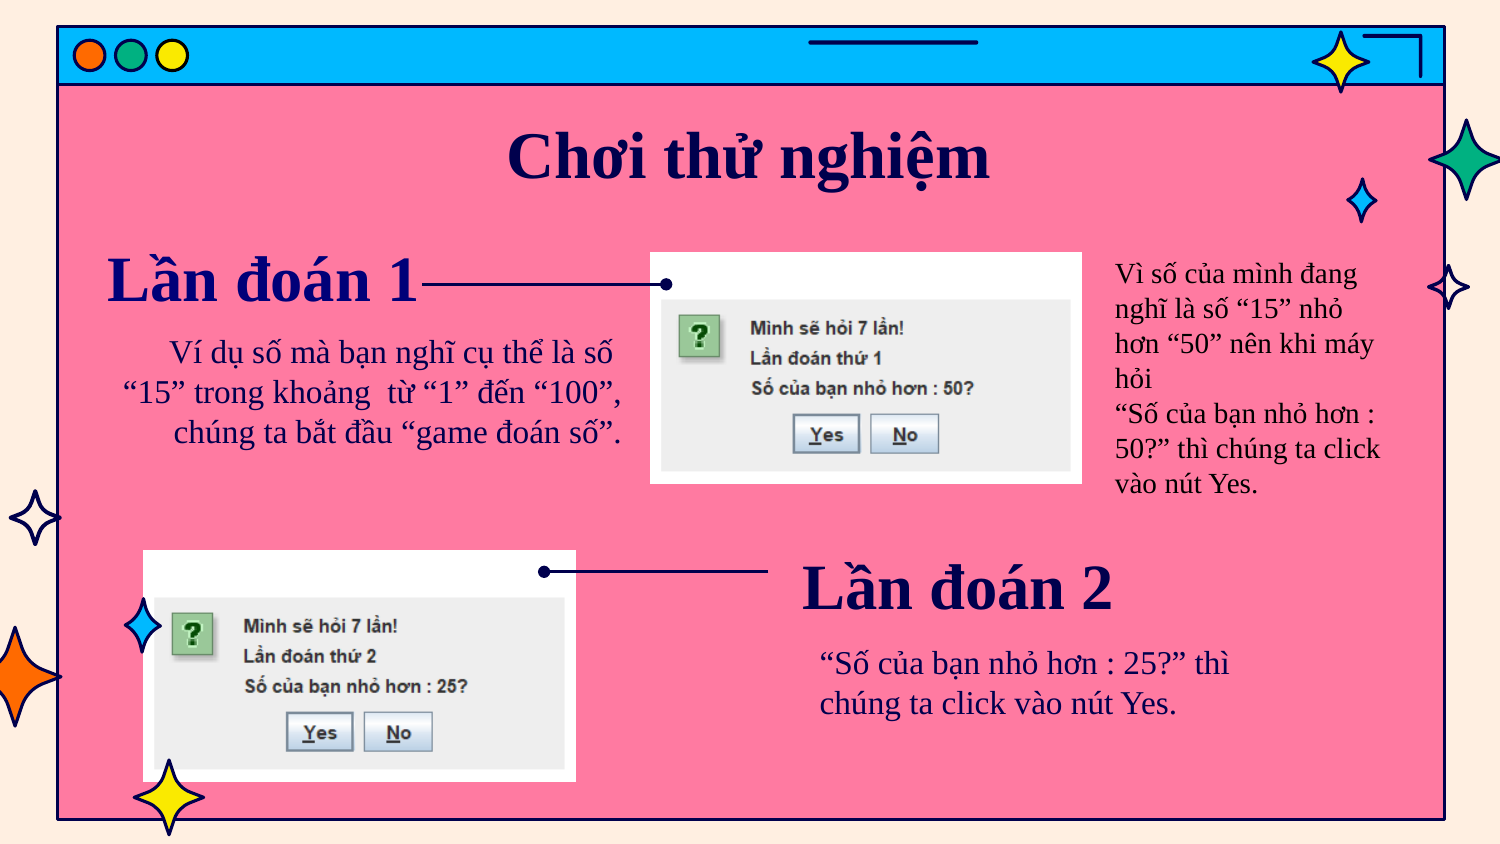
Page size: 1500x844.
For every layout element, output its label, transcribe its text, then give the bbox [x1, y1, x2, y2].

picture [204, 549, 576, 782]
title Chơi thử nghiệm [114, 96, 1307, 191]
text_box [1312, 31, 1500, 310]
title Lần đoán 2 [787, 529, 1238, 615]
title Lần đoán 1 [75, 221, 435, 322]
picture [649, 251, 1082, 484]
subtitle Ví dụ số mà bạn nghĩ cụ thể là số “15” trong khoảng từ “1” đến “100”, chúng ta bắt đầu “game đoán số”. [99, 315, 638, 384]
subtitle “Số của bạn nhỏ hơn : 25?” thì chúng ta click vào nút Yes. [804, 626, 1288, 727]
text_box Vì số của mình đang nghĩ là số “15” nhỏ hơn “50” nên khi máy hỏi “Số của bạn nhỏ hơn : 50?” thì chúng ta click vào nút Yes. [1099, 247, 1400, 542]
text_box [0, 489, 204, 835]
